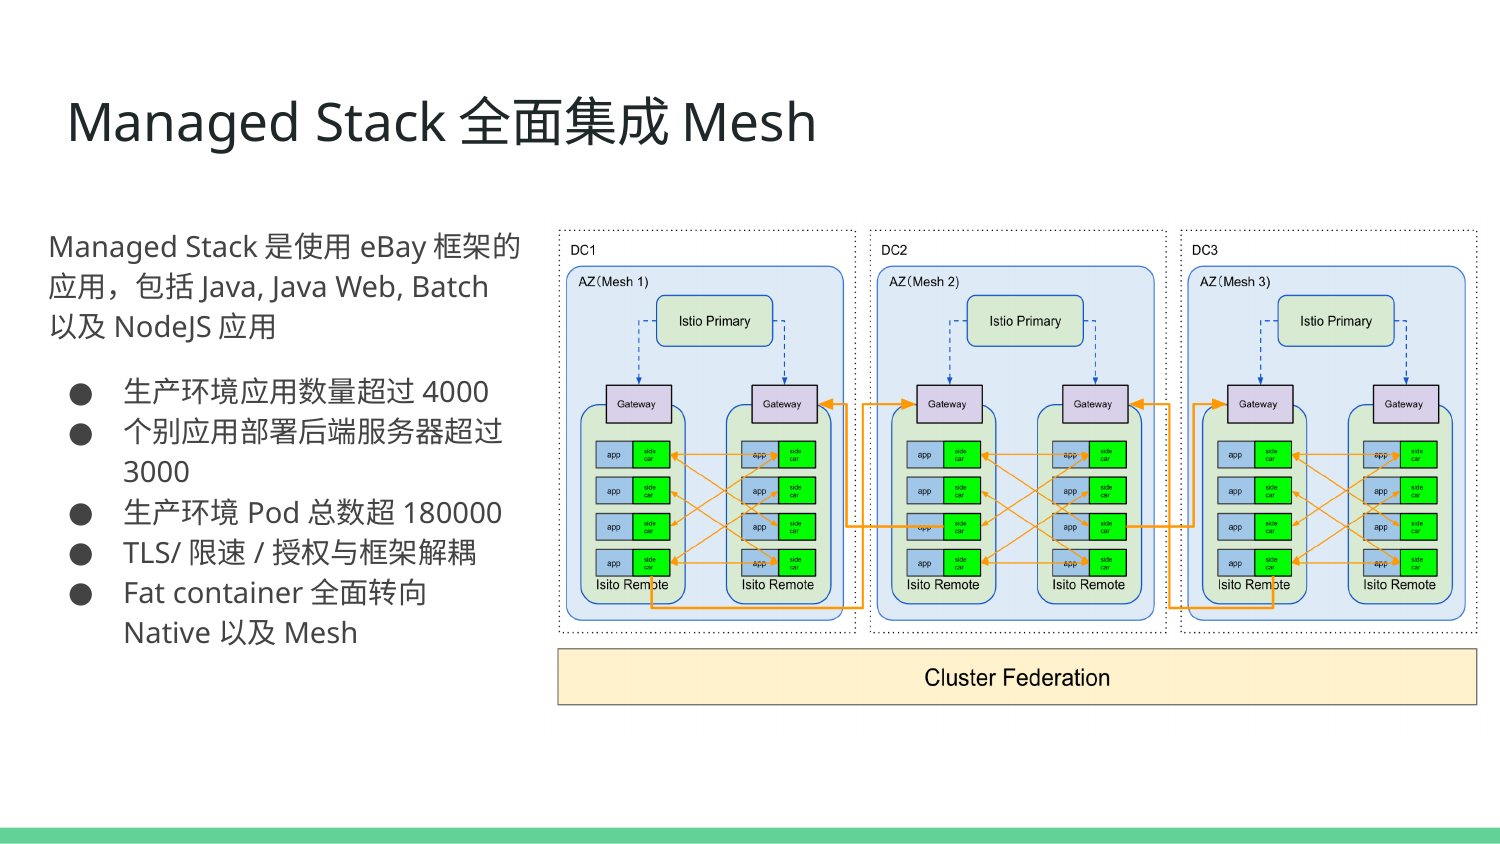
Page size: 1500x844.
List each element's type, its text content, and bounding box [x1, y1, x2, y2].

picture [536, 214, 1496, 736]
title Managed Stack全面集成Mesh [51, 72, 1449, 167]
list Managed Stack是使用eBay框架的应用，包括Java, Java Web, Batch以及NodeJS应用 生产环境应用数量超过4000 个别应用部署后端服务器超过3000 生产环境Pod总数超180000 TLS/限速/授权与框架解耦 Fat container全面转向Native以及Mesh [33, 207, 538, 769]
